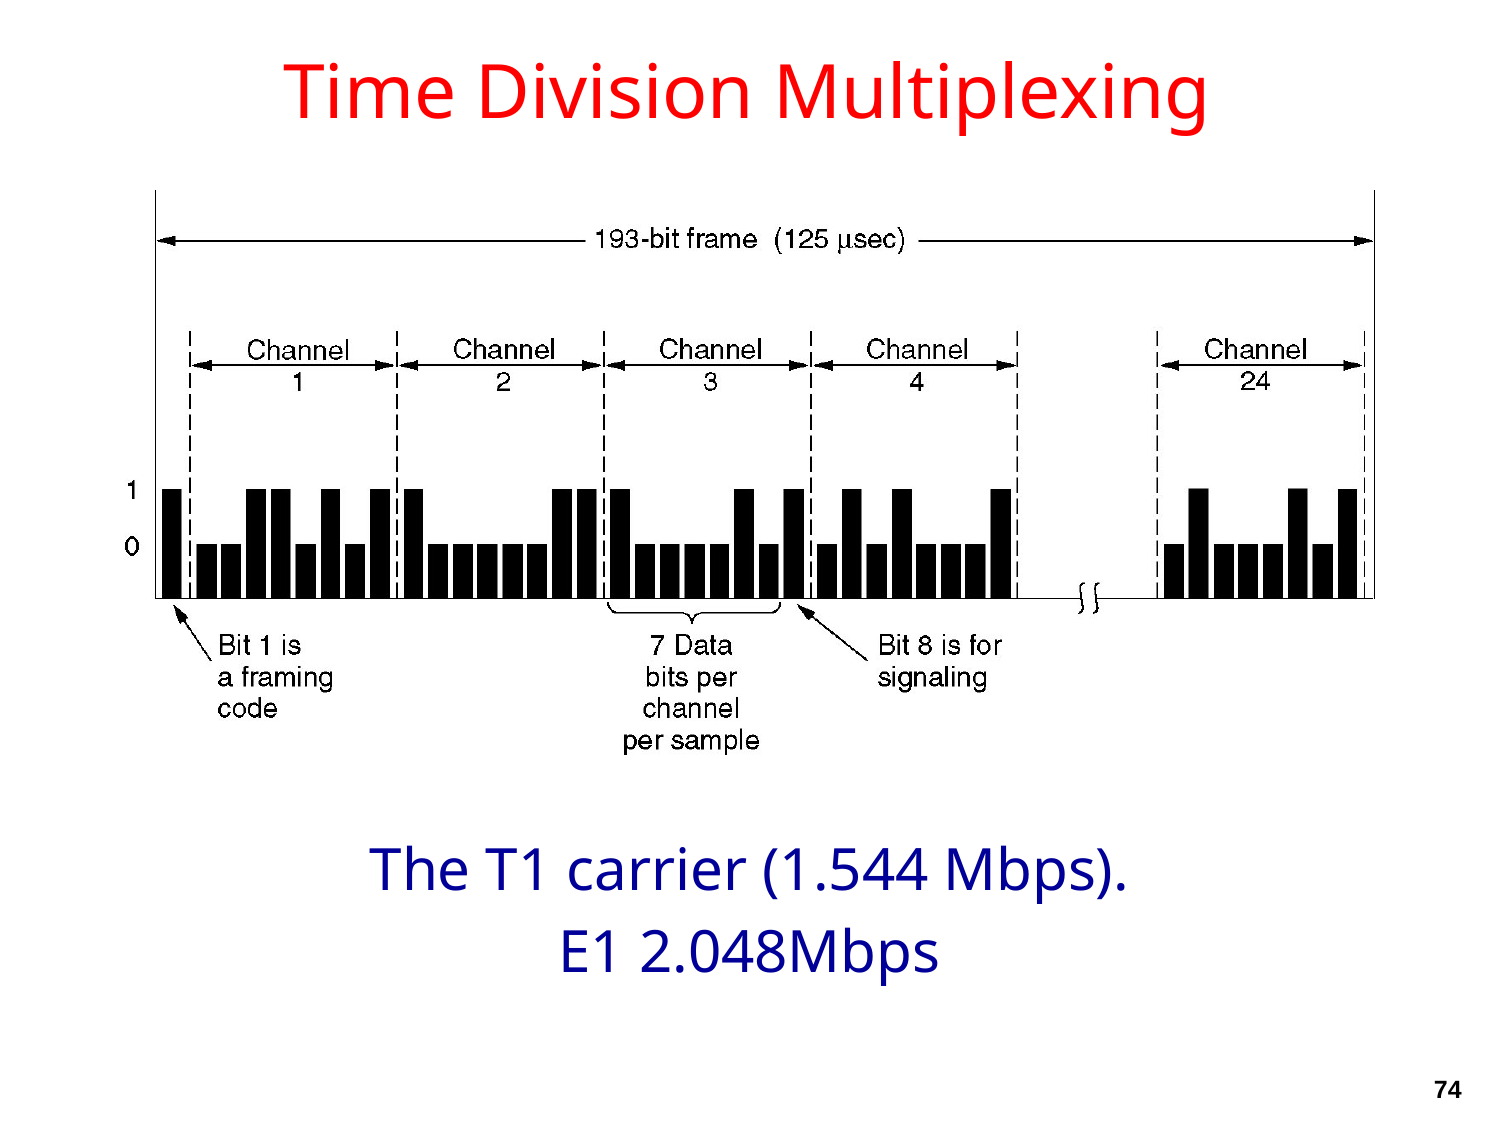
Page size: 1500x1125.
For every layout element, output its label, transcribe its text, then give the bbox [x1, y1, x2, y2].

list The T1 carrier (1.544 Mbps). E1 2.048Mbps [32, 825, 1467, 1048]
picture [124, 190, 1375, 755]
title Time Division Multiplexing [25, 31, 1469, 146]
